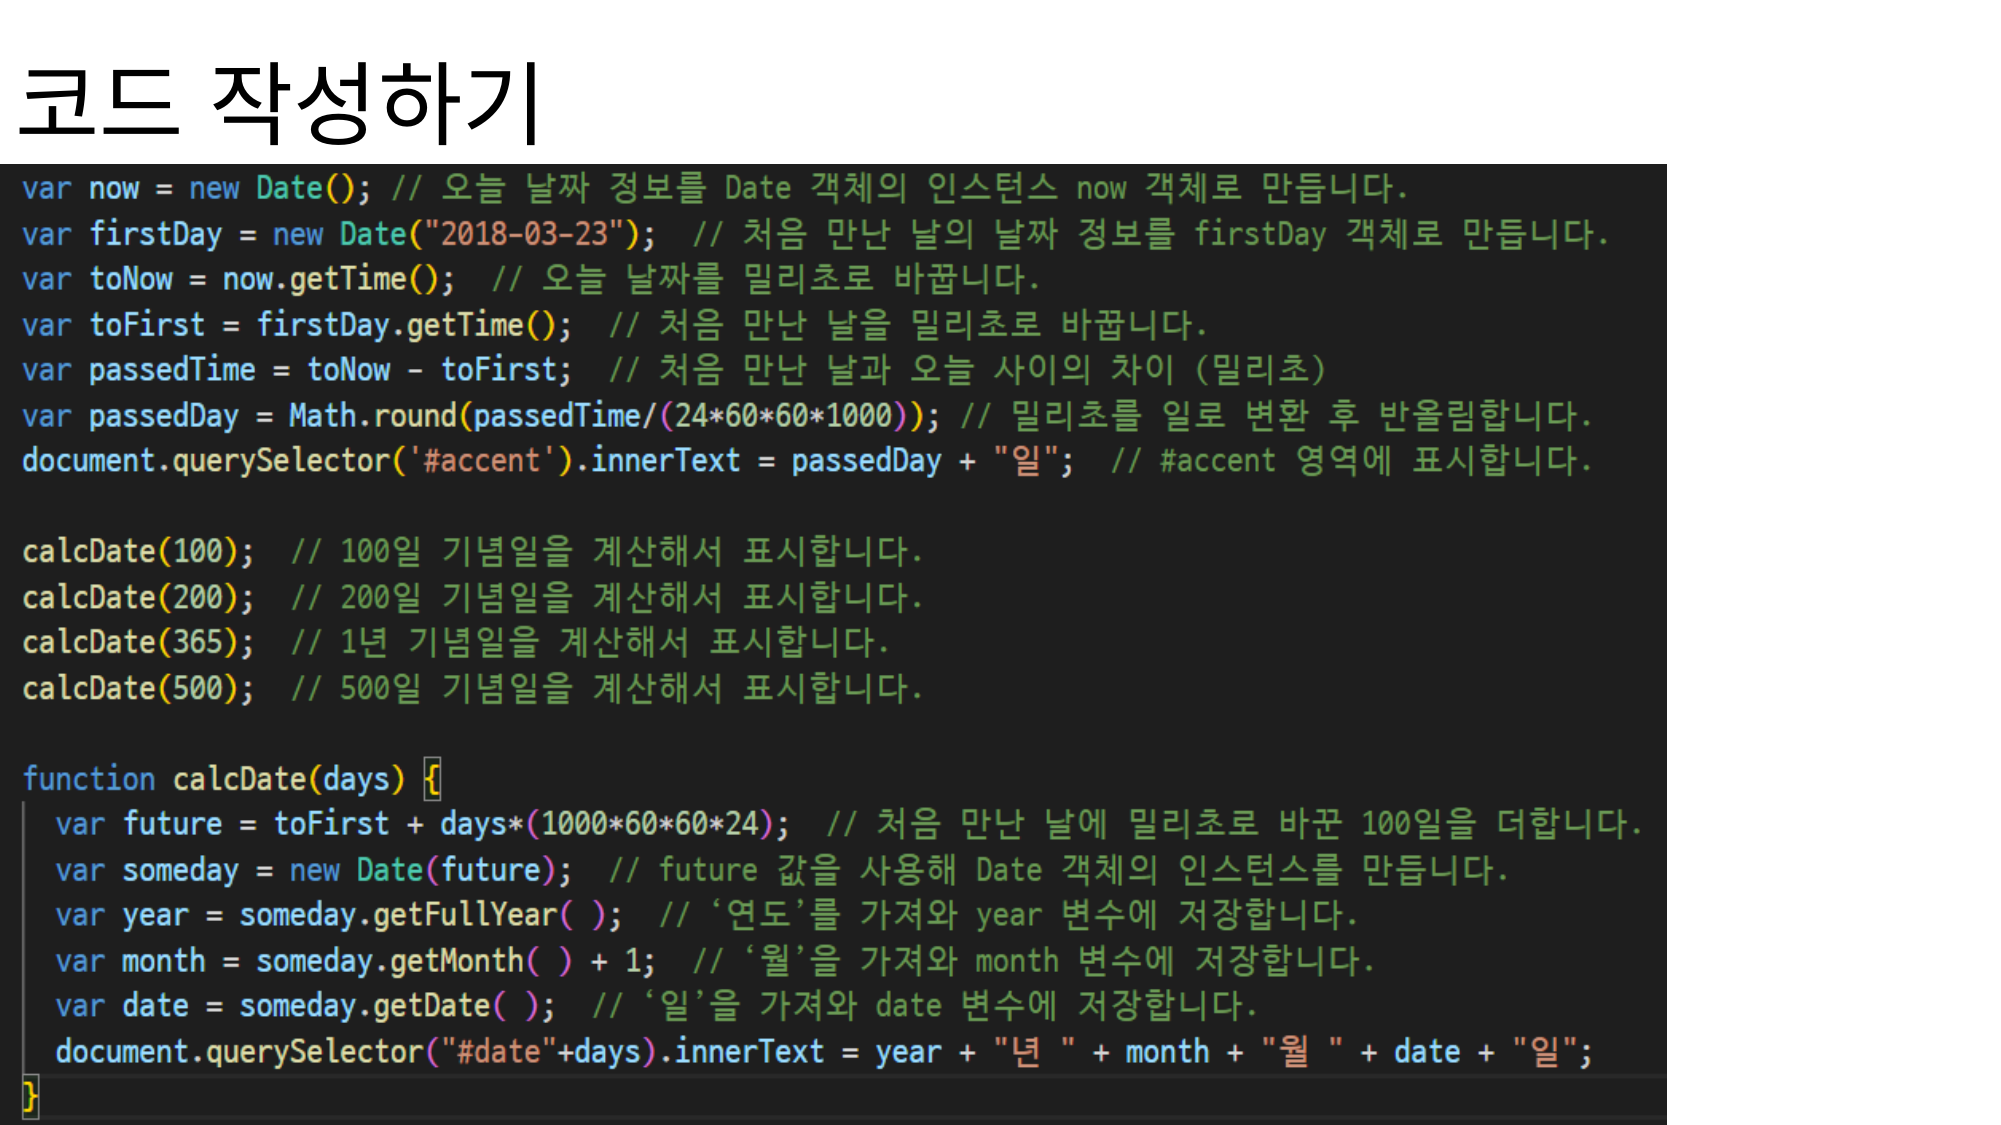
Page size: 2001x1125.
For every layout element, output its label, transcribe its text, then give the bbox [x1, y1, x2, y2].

picture [0, 164, 1667, 1125]
title 코드 작성하기 [0, 0, 1725, 218]
